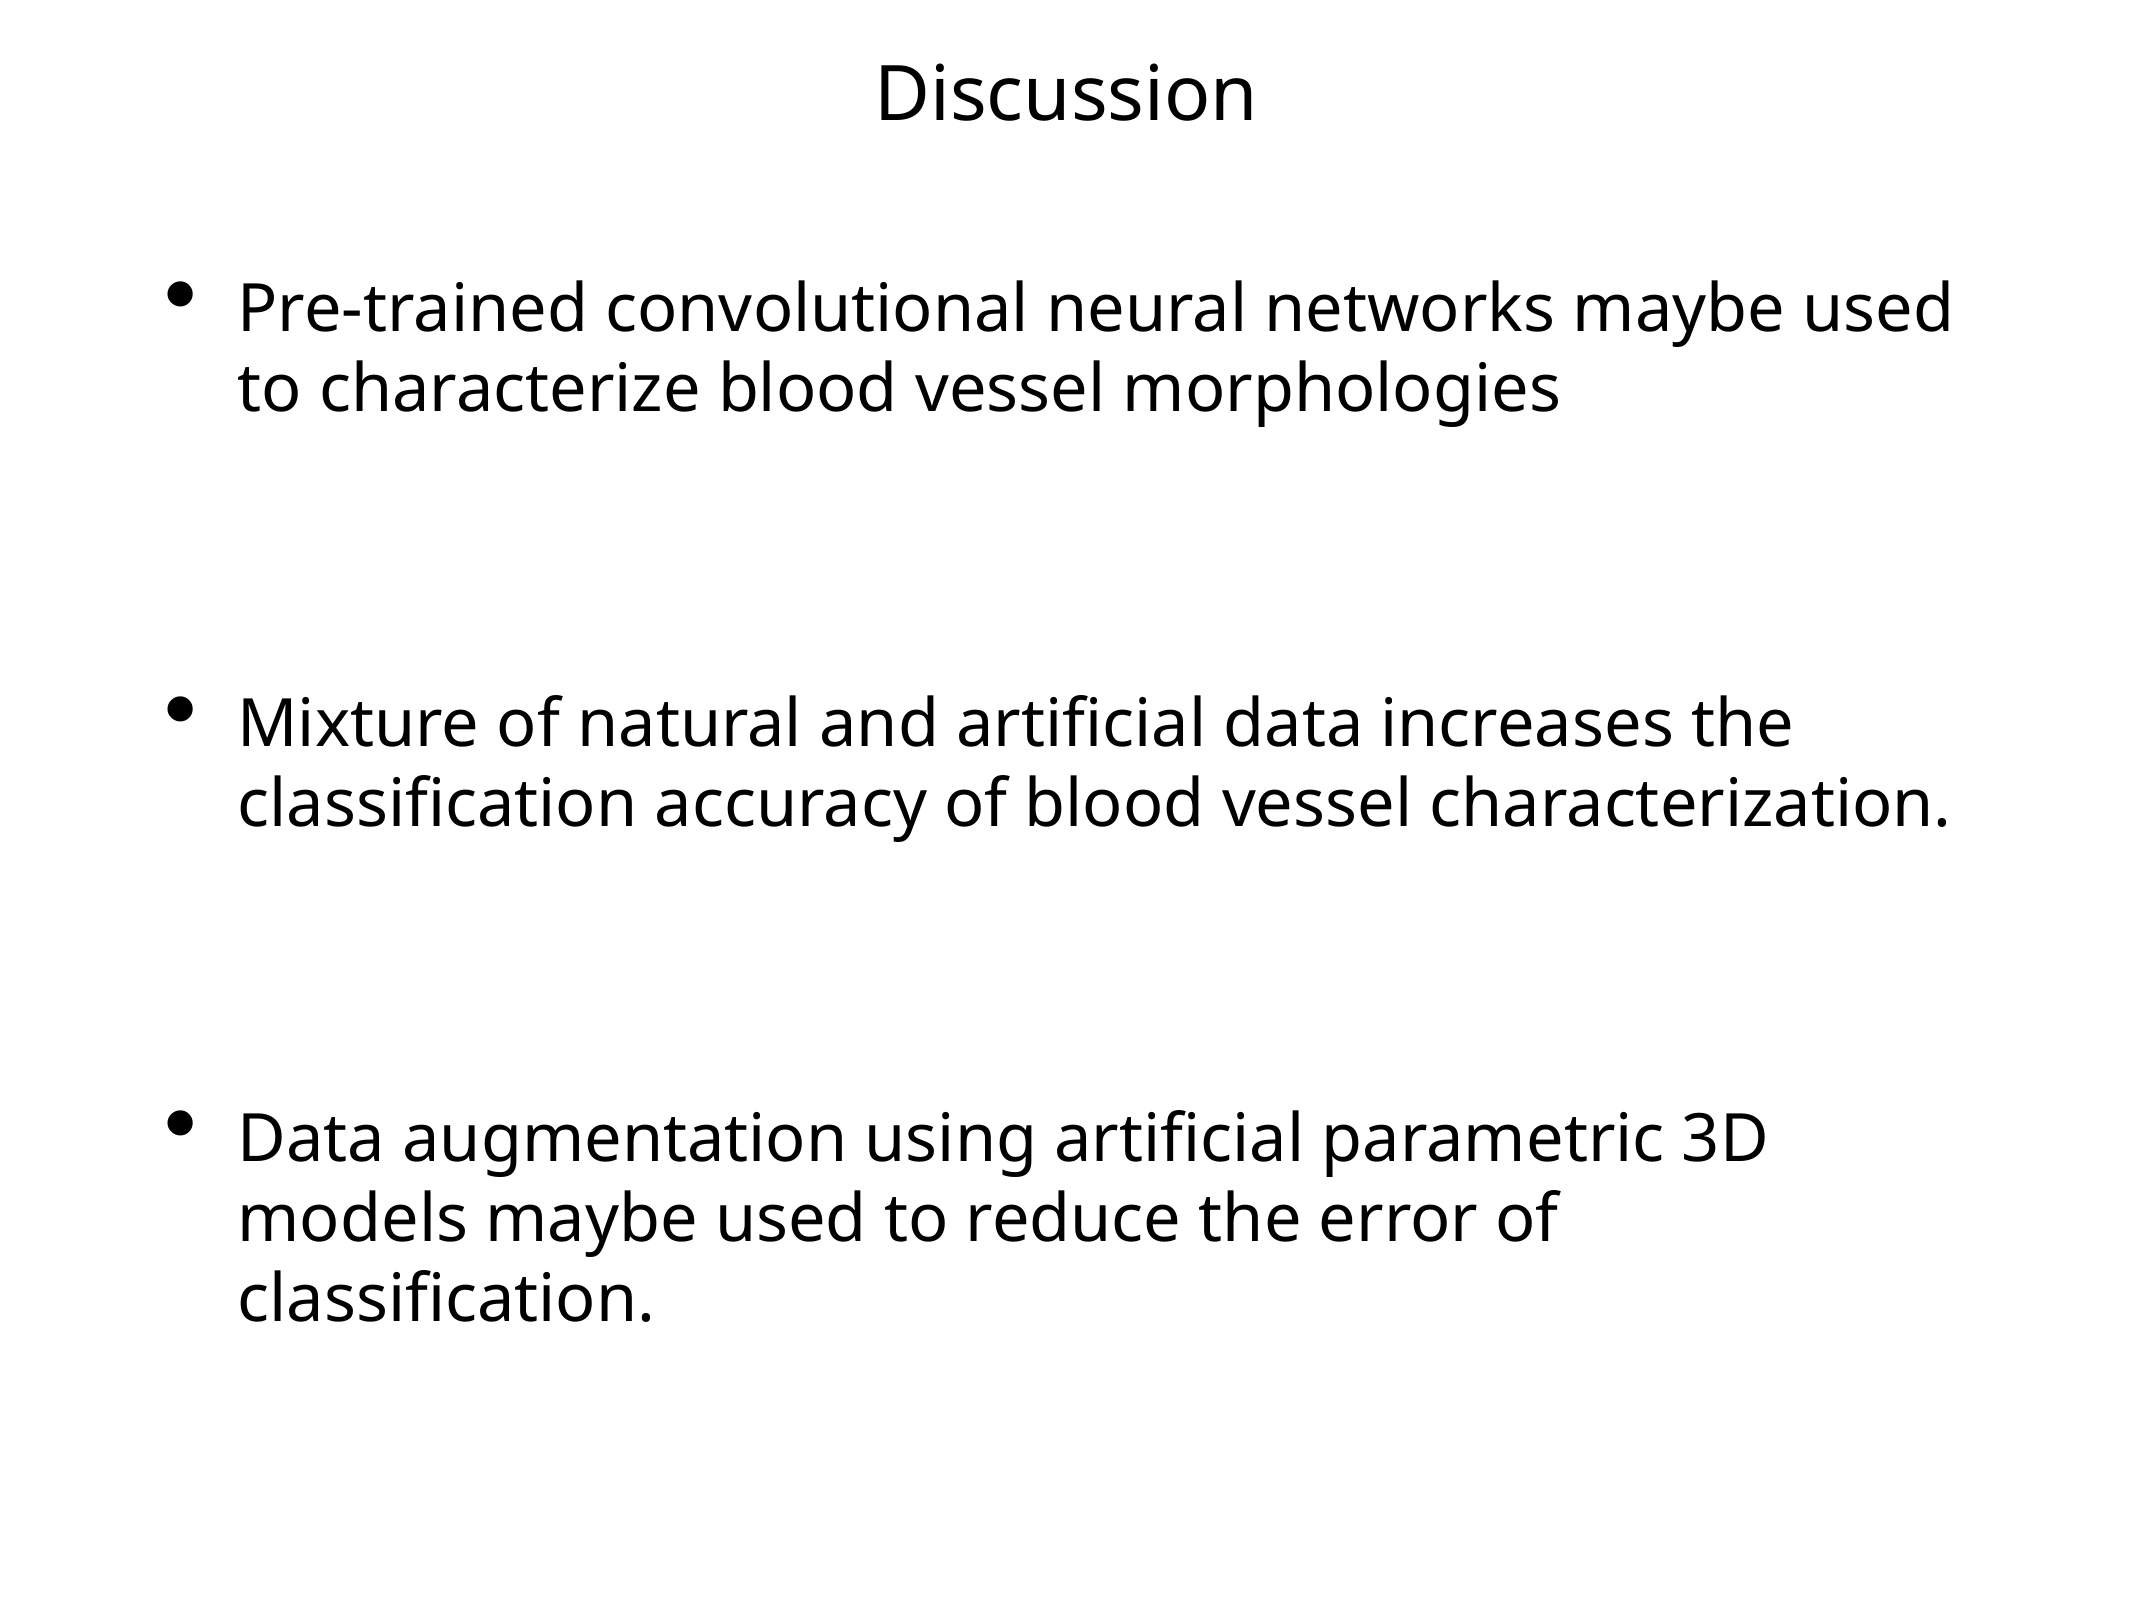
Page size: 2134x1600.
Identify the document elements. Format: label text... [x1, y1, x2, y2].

title Discussion [277, 34, 1857, 144]
list Pre-trained convolutional neural networks maybe used to characterize blood vessel morphologies Mixture of natural and artificial data increases the classification accuracy of blood vessel characterization. Data augmentation using artificial parametric 3D models maybe used to reduce the error of classification. [155, 283, 1978, 1317]
